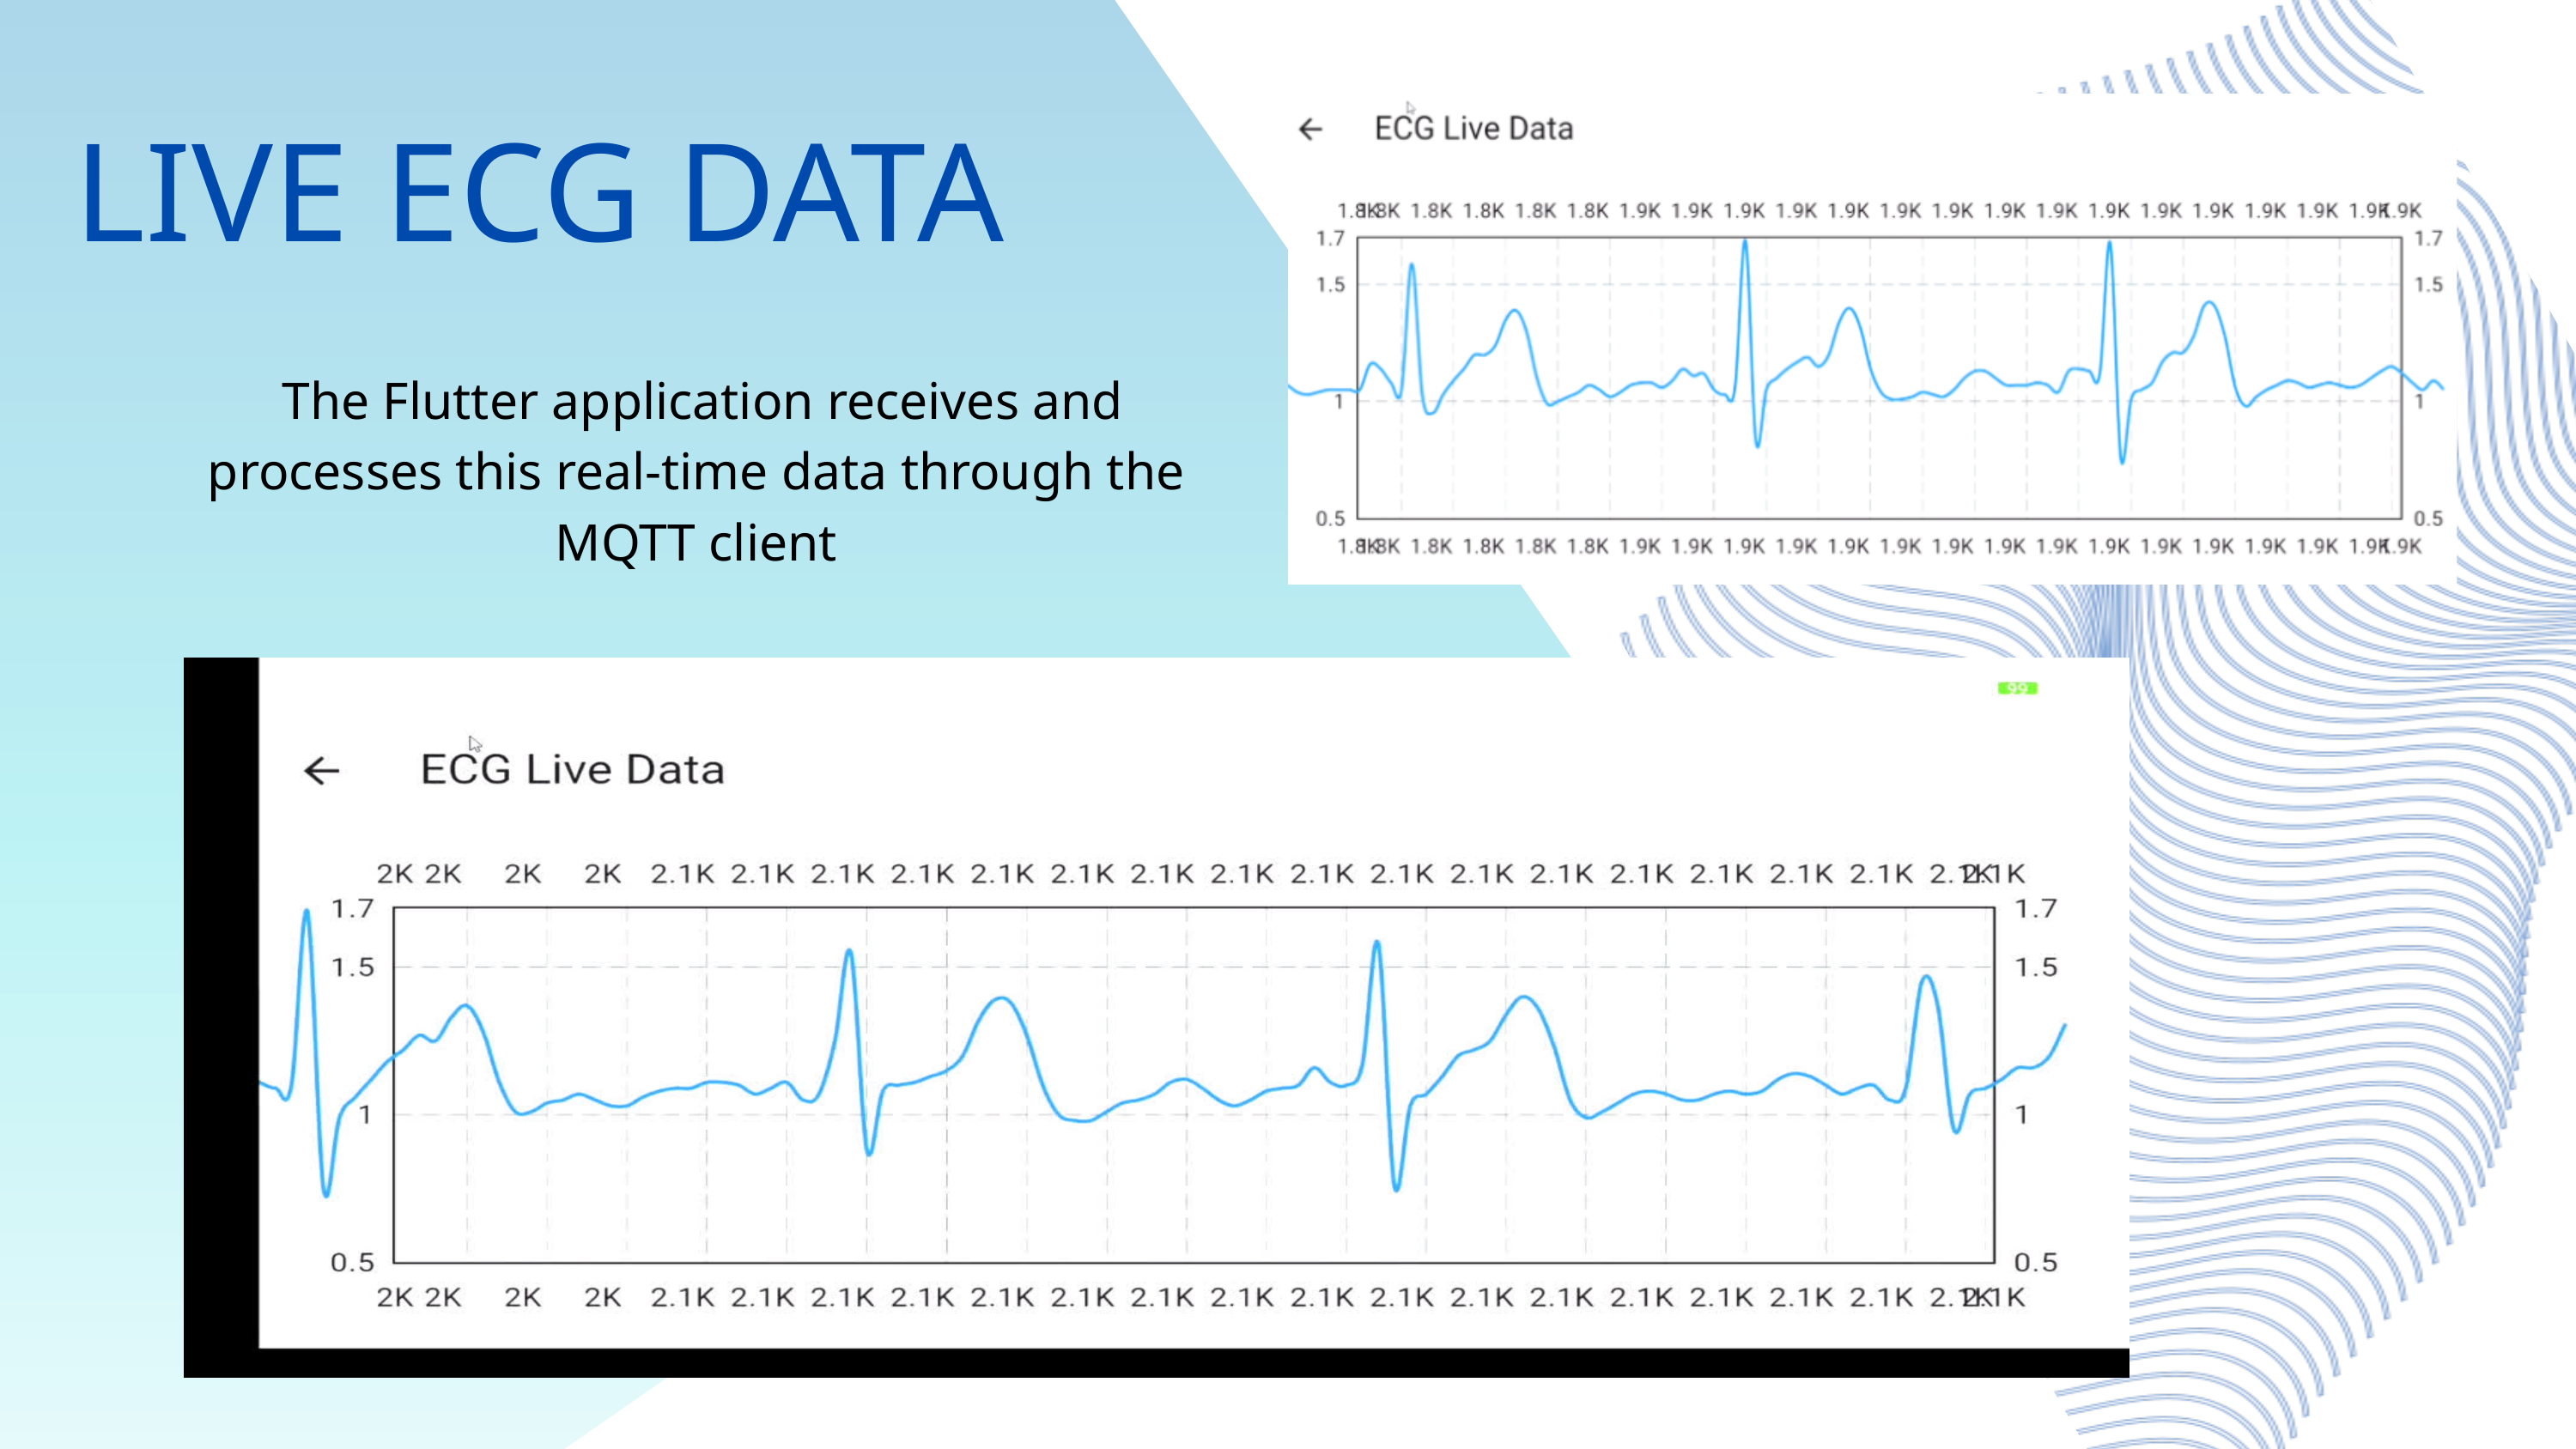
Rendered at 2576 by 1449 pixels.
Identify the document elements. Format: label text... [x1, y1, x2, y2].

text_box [183, 656, 2130, 1379]
text_box LIVE ECG DATA [74, 132, 1178, 270]
text_box The Flutter application receives and processes this real-time data through the MQTT client [144, 358, 1249, 571]
text_box [1588, 150, 2576, 1449]
text_box [0, 0, 1569, 1449]
text_box [1646, 0, 2425, 94]
text_box [1287, 94, 2458, 585]
